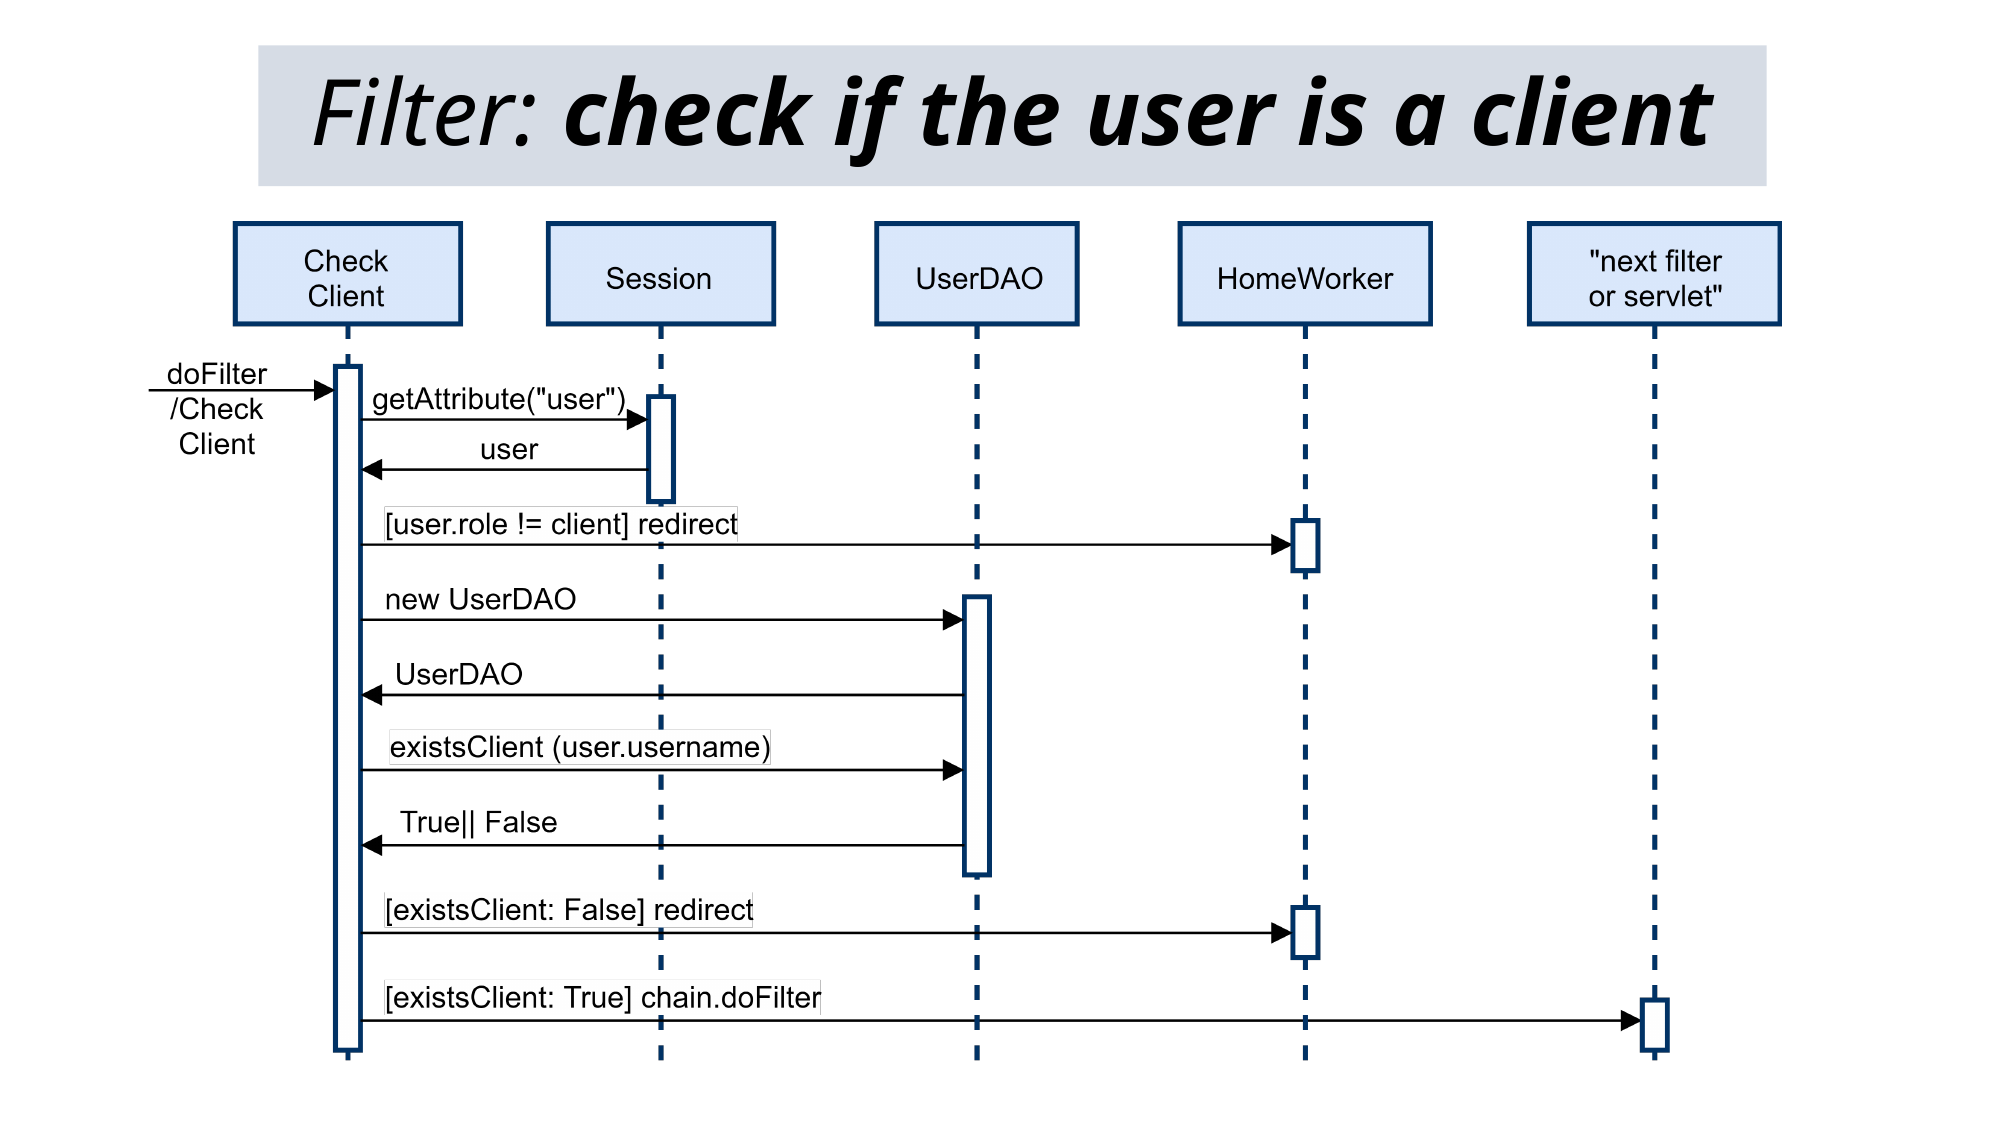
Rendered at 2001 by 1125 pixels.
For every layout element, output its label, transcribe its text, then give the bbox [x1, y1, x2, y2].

title Filter: check if the user is a client [258, 45, 1767, 187]
picture [129, 221, 1782, 1080]
